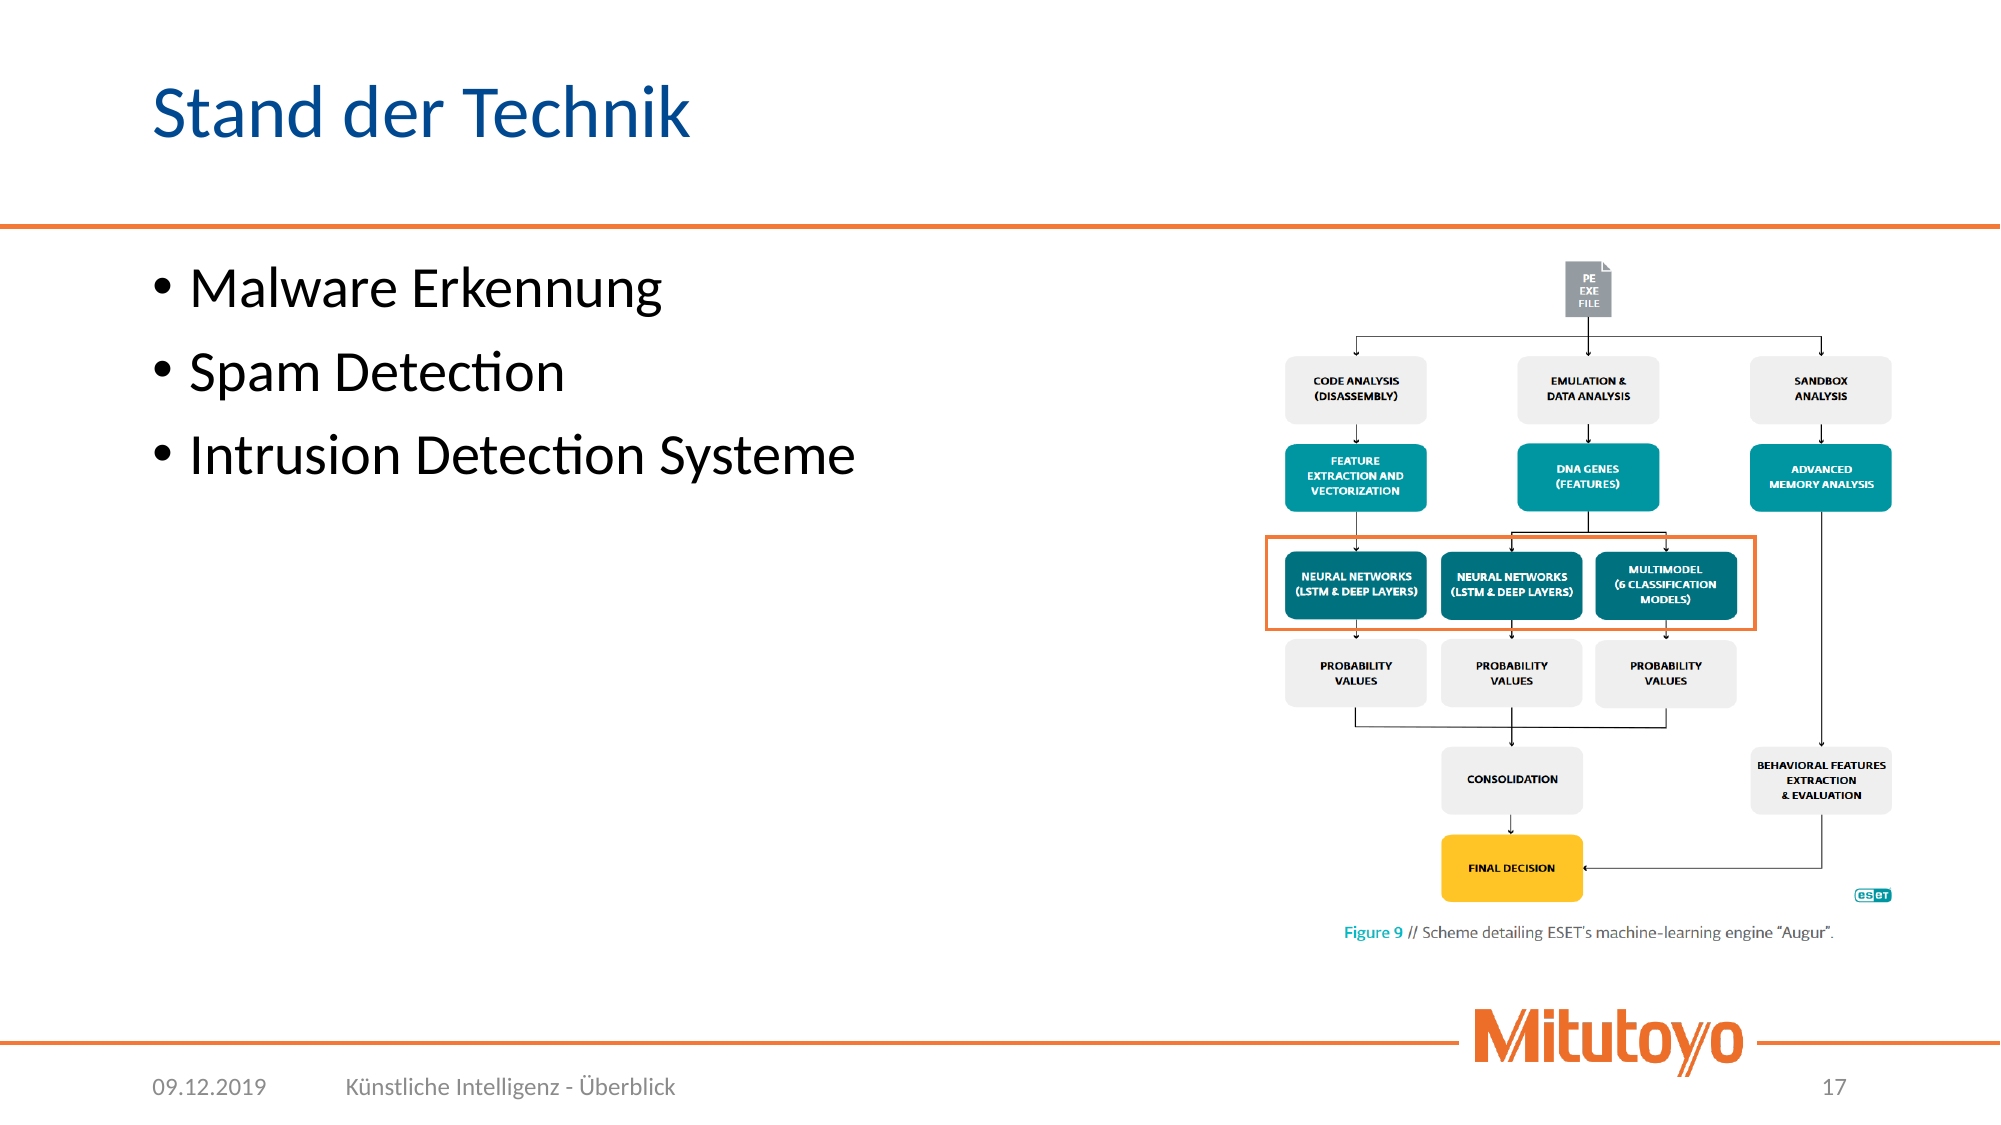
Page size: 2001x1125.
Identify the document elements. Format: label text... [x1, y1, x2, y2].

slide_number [137, 1055, 313, 1116]
picture [1475, 1009, 1744, 1077]
title Stand der Technik [137, 24, 1863, 203]
picture [1266, 249, 1910, 947]
list Malware Erkennung Spam Detection Intrusion Detection Systeme [137, 249, 1213, 1012]
slide_number 17 [1743, 1055, 1863, 1116]
footer Künstliche Intelligenz - Überblick [330, 1055, 1721, 1116]
